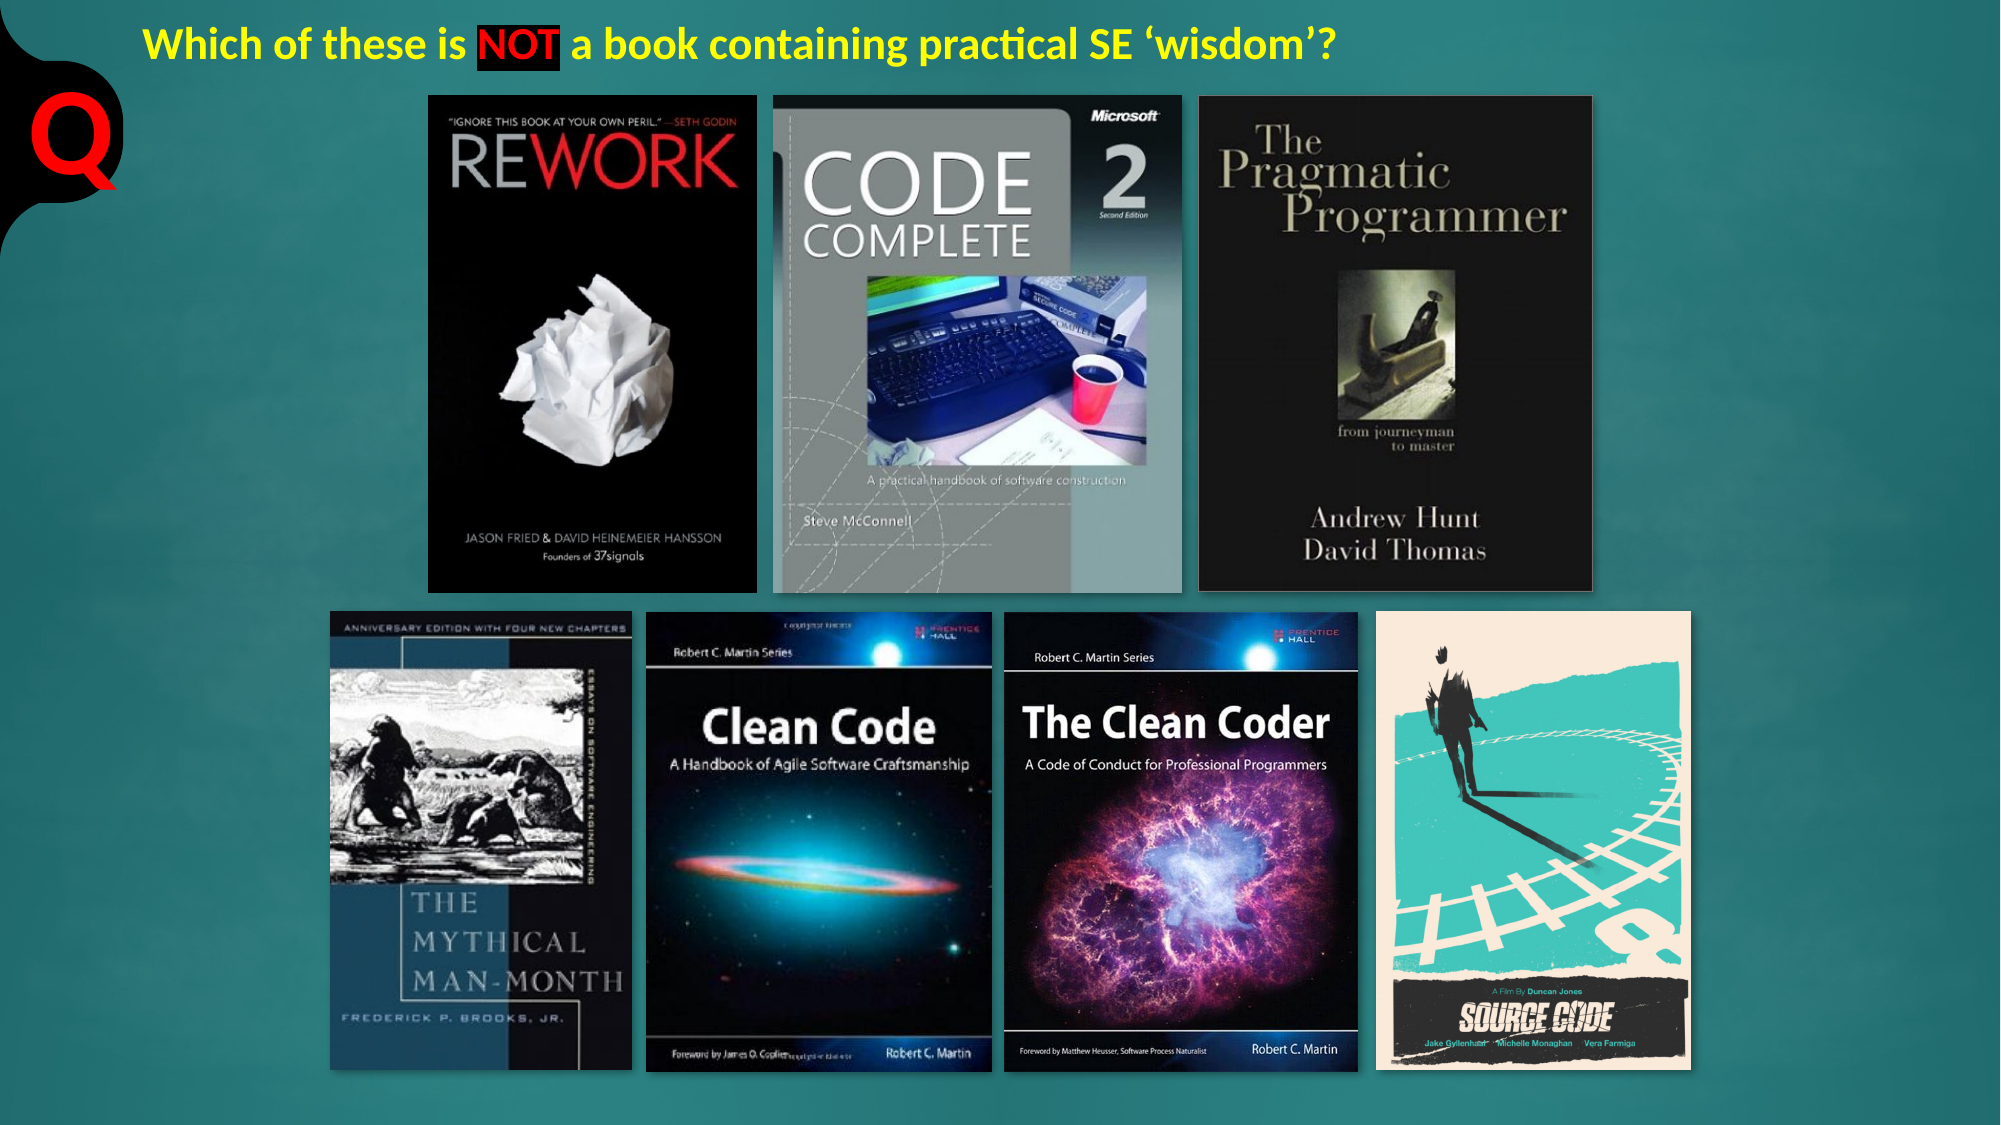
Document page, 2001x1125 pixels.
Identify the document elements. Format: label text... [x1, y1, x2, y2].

text_box Which of these is NOT a book containing practical SE ‘wisdom’? [127, 5, 1565, 76]
picture [0, 0, 2001, 1125]
